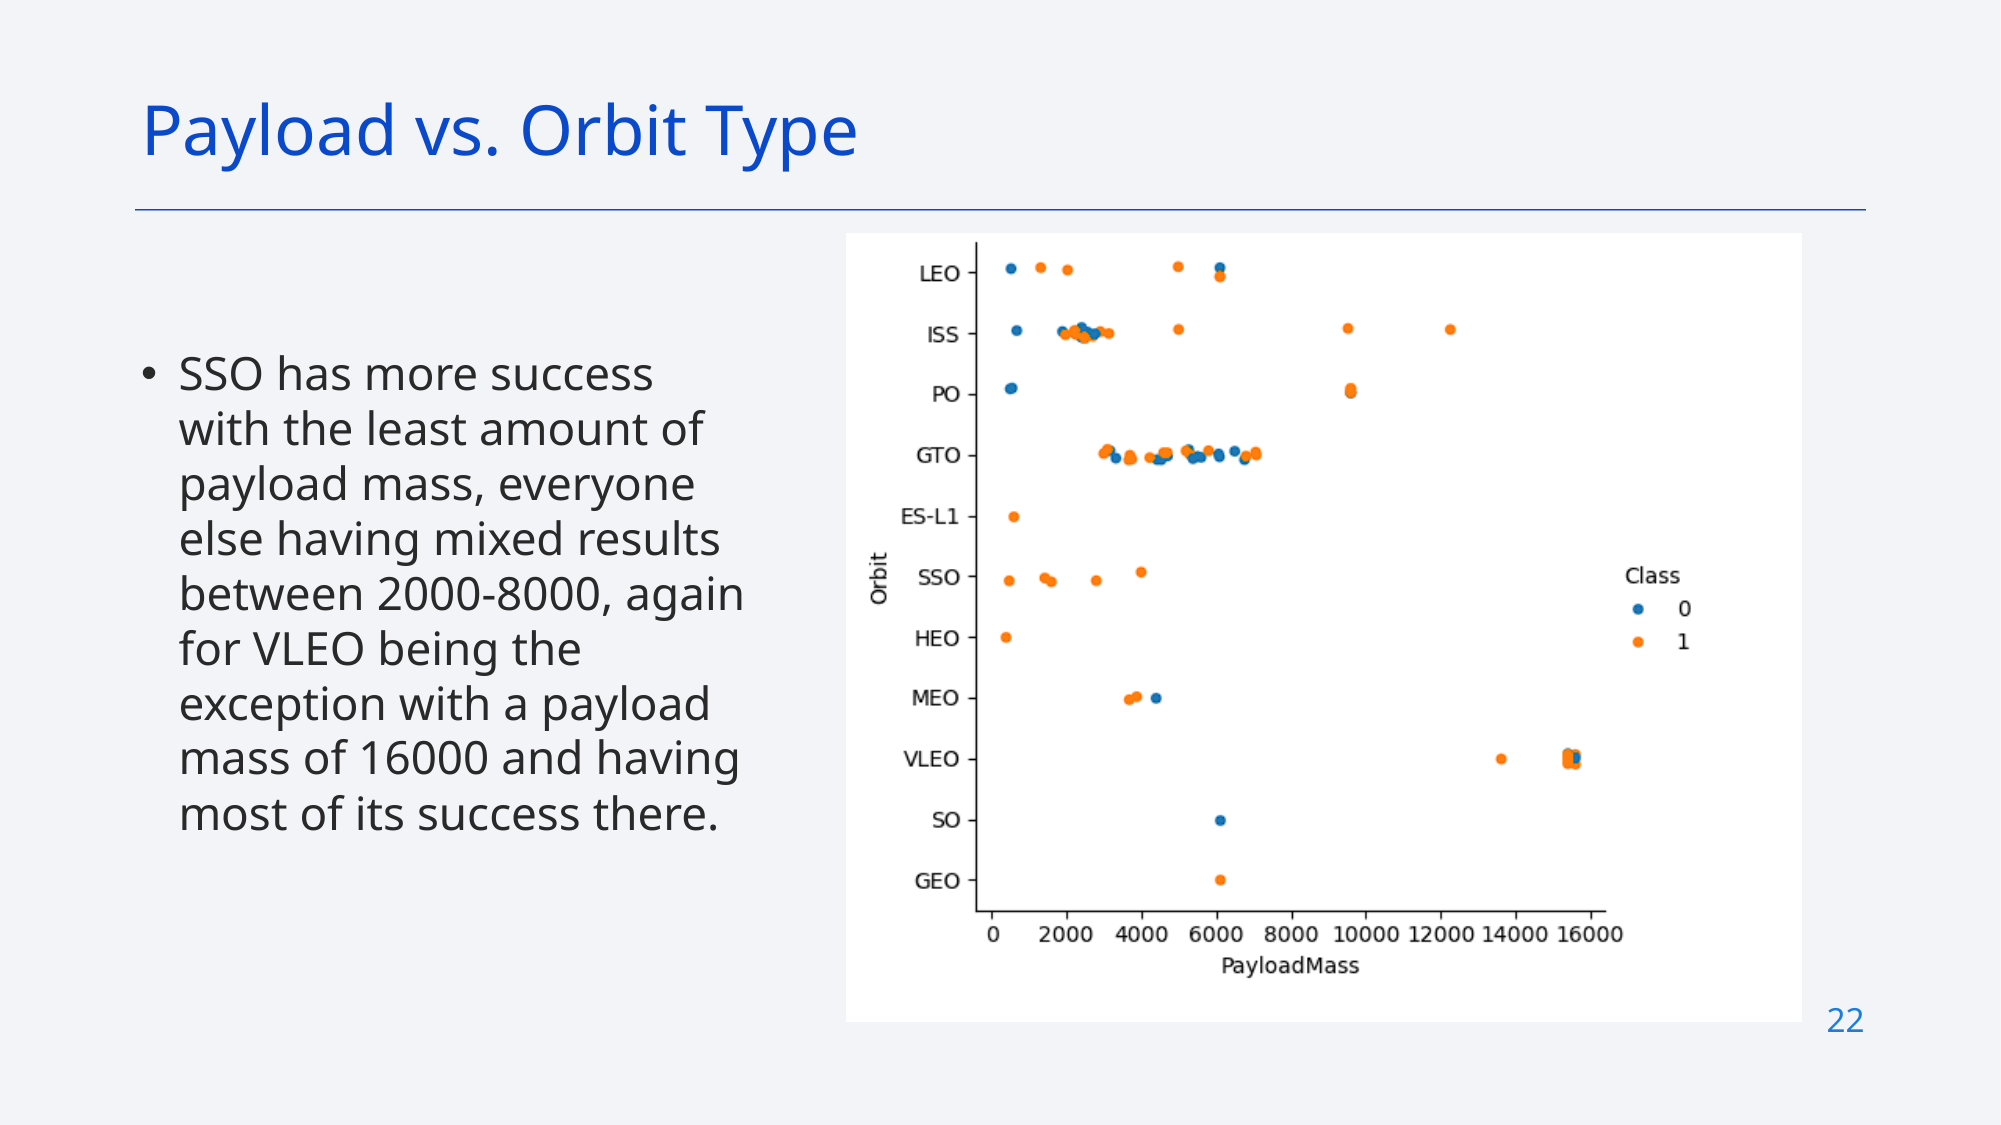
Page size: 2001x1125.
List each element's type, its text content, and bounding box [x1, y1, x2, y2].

picture [0, 0, 2001, 1125]
list SSO has more success with the least amount of payload mass, everyone else having mixed results between 2000-8000, again for VLEO being the exception with a payload mass of 16000 and having most of its success there. [126, 337, 772, 963]
slide_number 22 [1429, 988, 1880, 1055]
text_box Payload vs. Orbit Type [126, 88, 1852, 179]
